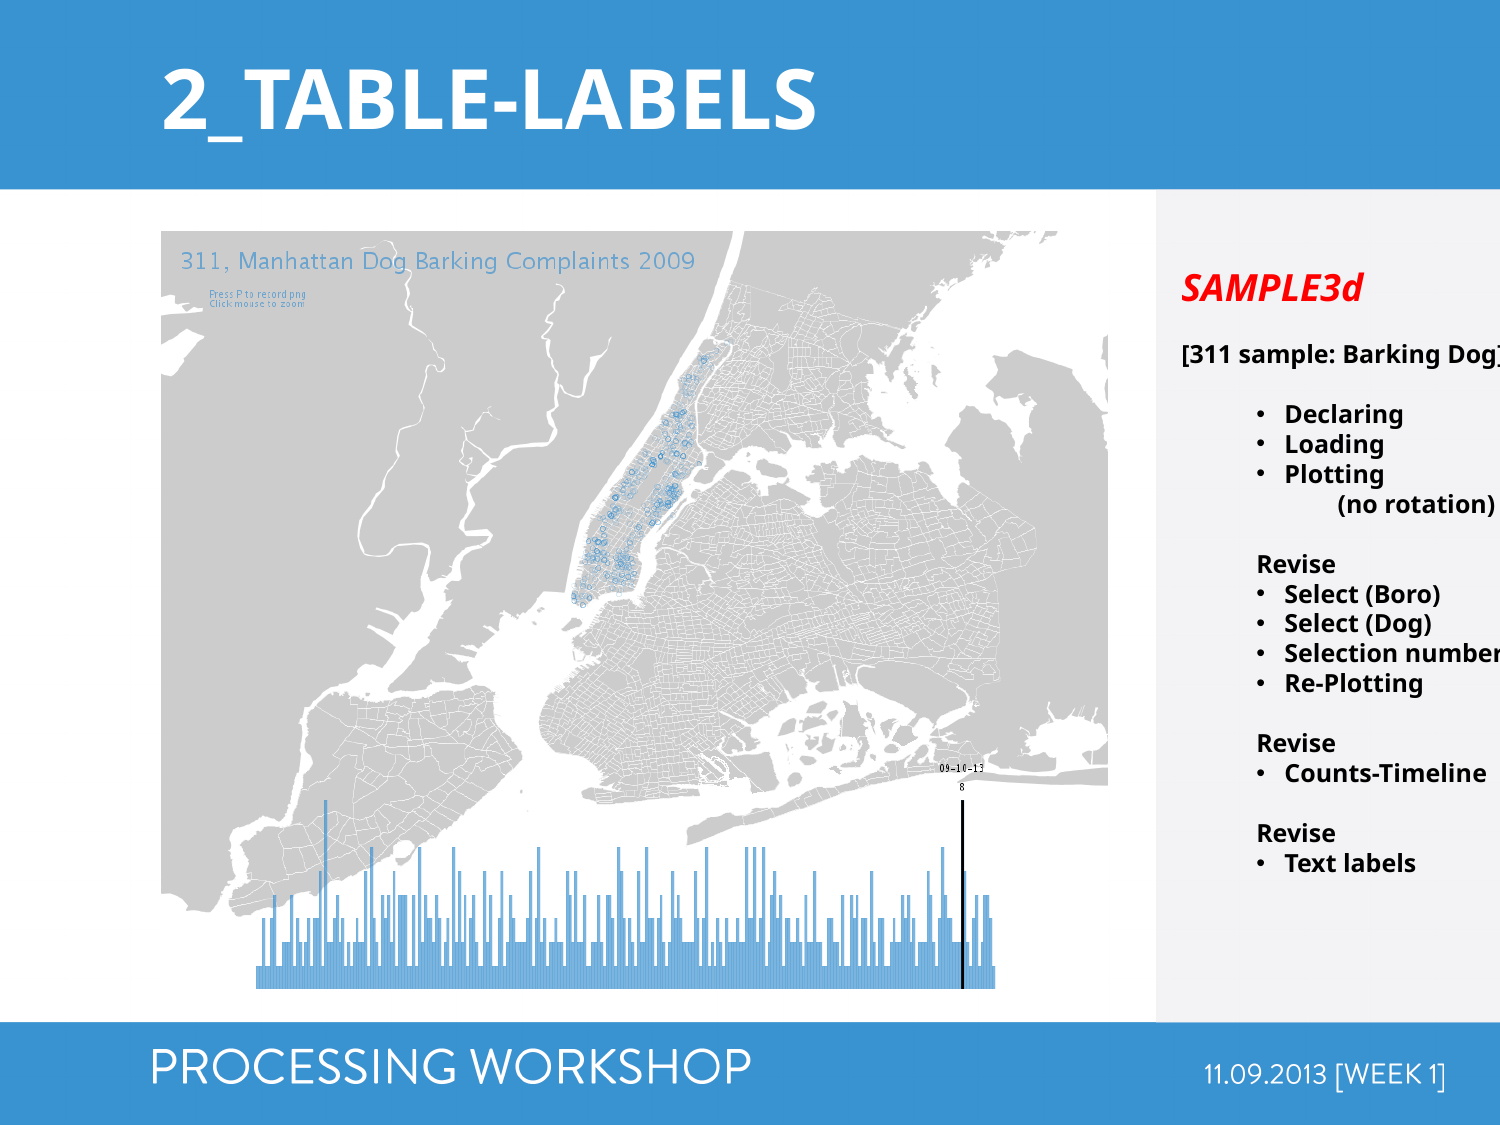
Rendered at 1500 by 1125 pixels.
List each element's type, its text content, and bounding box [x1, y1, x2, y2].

picture [0, 0, 1500, 1125]
text_box SAMPLE3d [311 sample: Barking Dog] Declaring Loading Plotting (no rotation) Revise Select (Boro) Select (Dog) Selection number Re-Plotting Revise Counts-Timeline Revise Text labels [1181, 263, 1500, 878]
text_box 2_table-labels [161, 45, 1401, 146]
